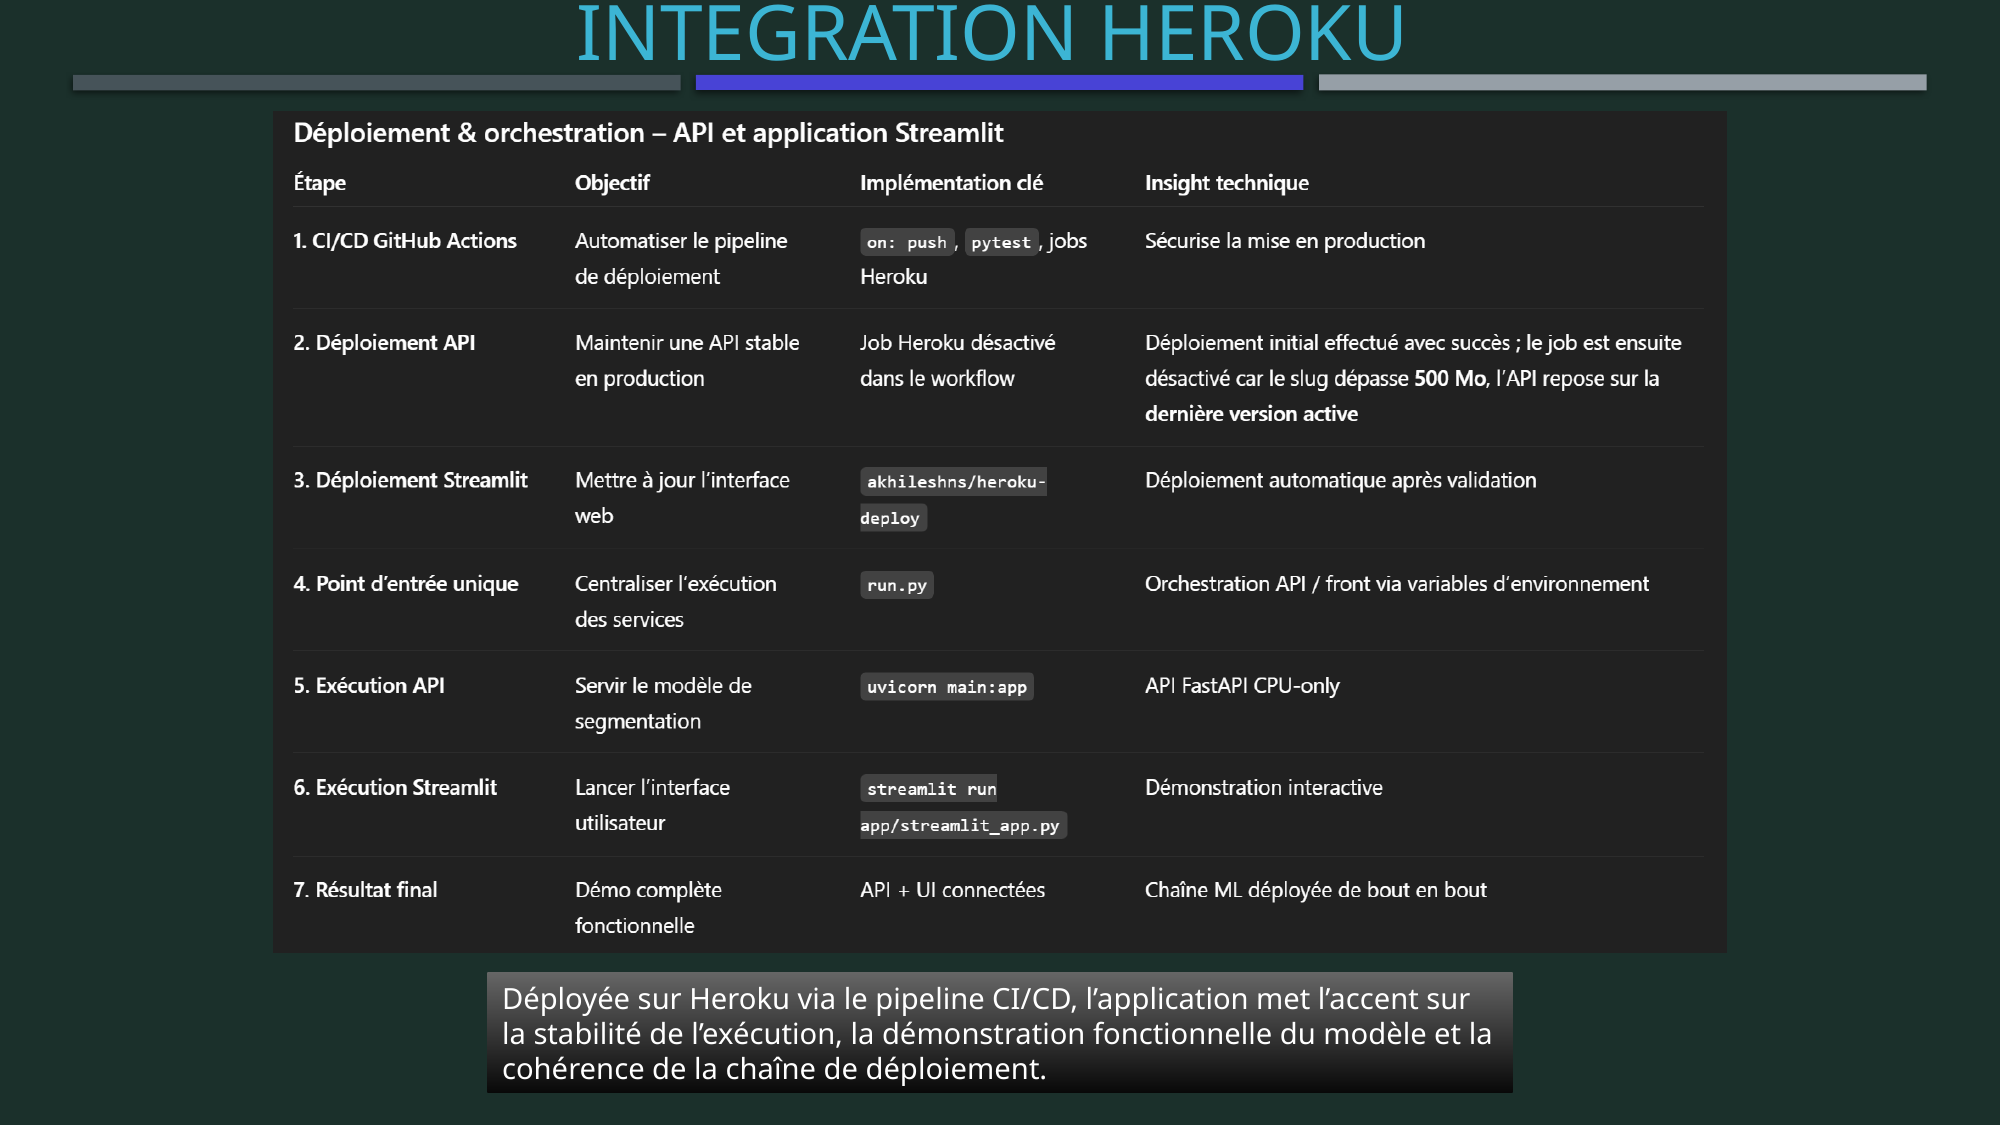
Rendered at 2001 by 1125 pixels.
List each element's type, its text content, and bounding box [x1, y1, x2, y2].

title INTEGRATION HEROKU [561, 0, 1439, 94]
text_box Déployée sur Heroku via le pipeline CI/CD, l’application met l’accent sur la stabilité de l’exécution, la démonstration fonctionnelle du modèle et la cohérence de la chaîne de déploiement. [487, 972, 1513, 1093]
picture [273, 111, 1727, 953]
